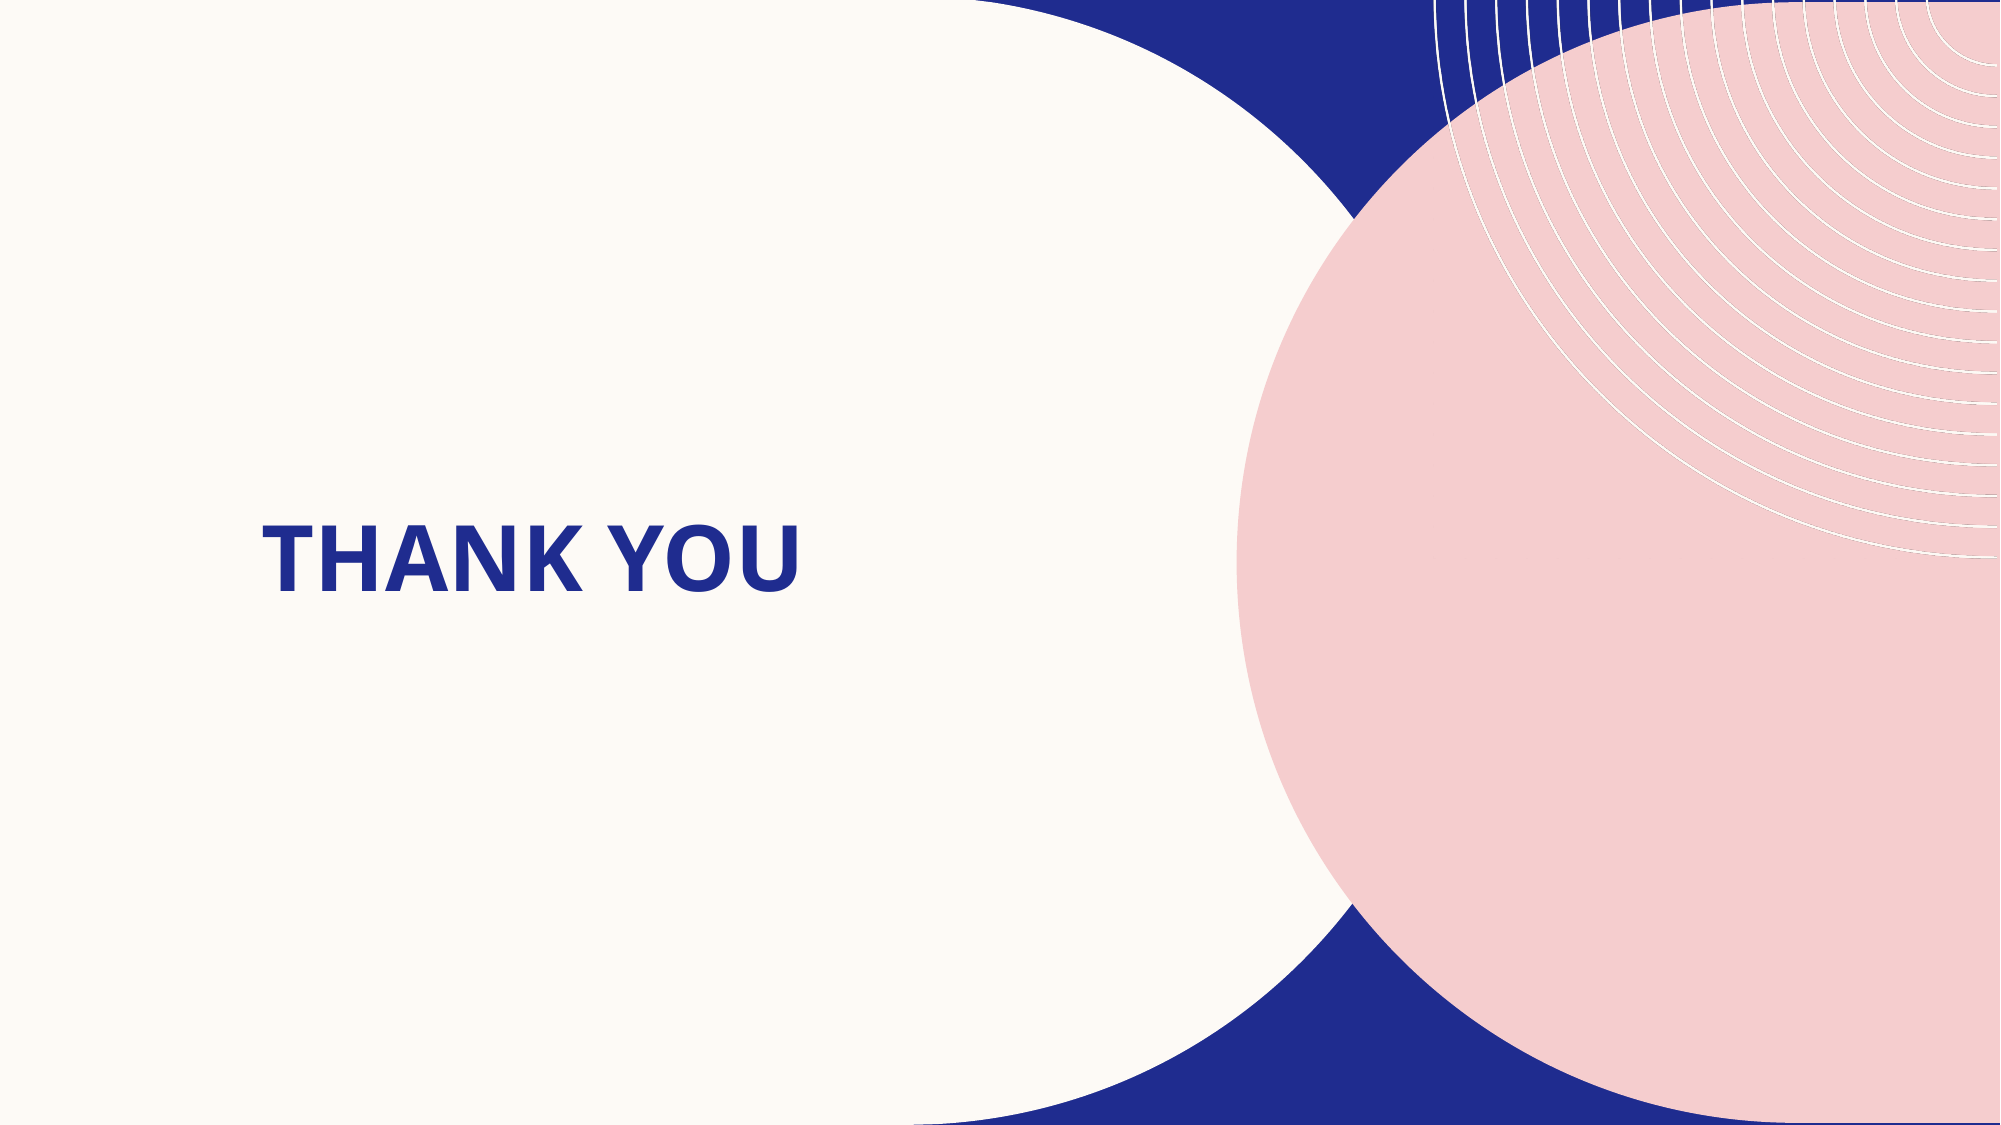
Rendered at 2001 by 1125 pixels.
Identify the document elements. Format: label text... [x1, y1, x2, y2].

picture [1433, 0, 1997, 559]
title THANK YOU [246, 507, 931, 618]
